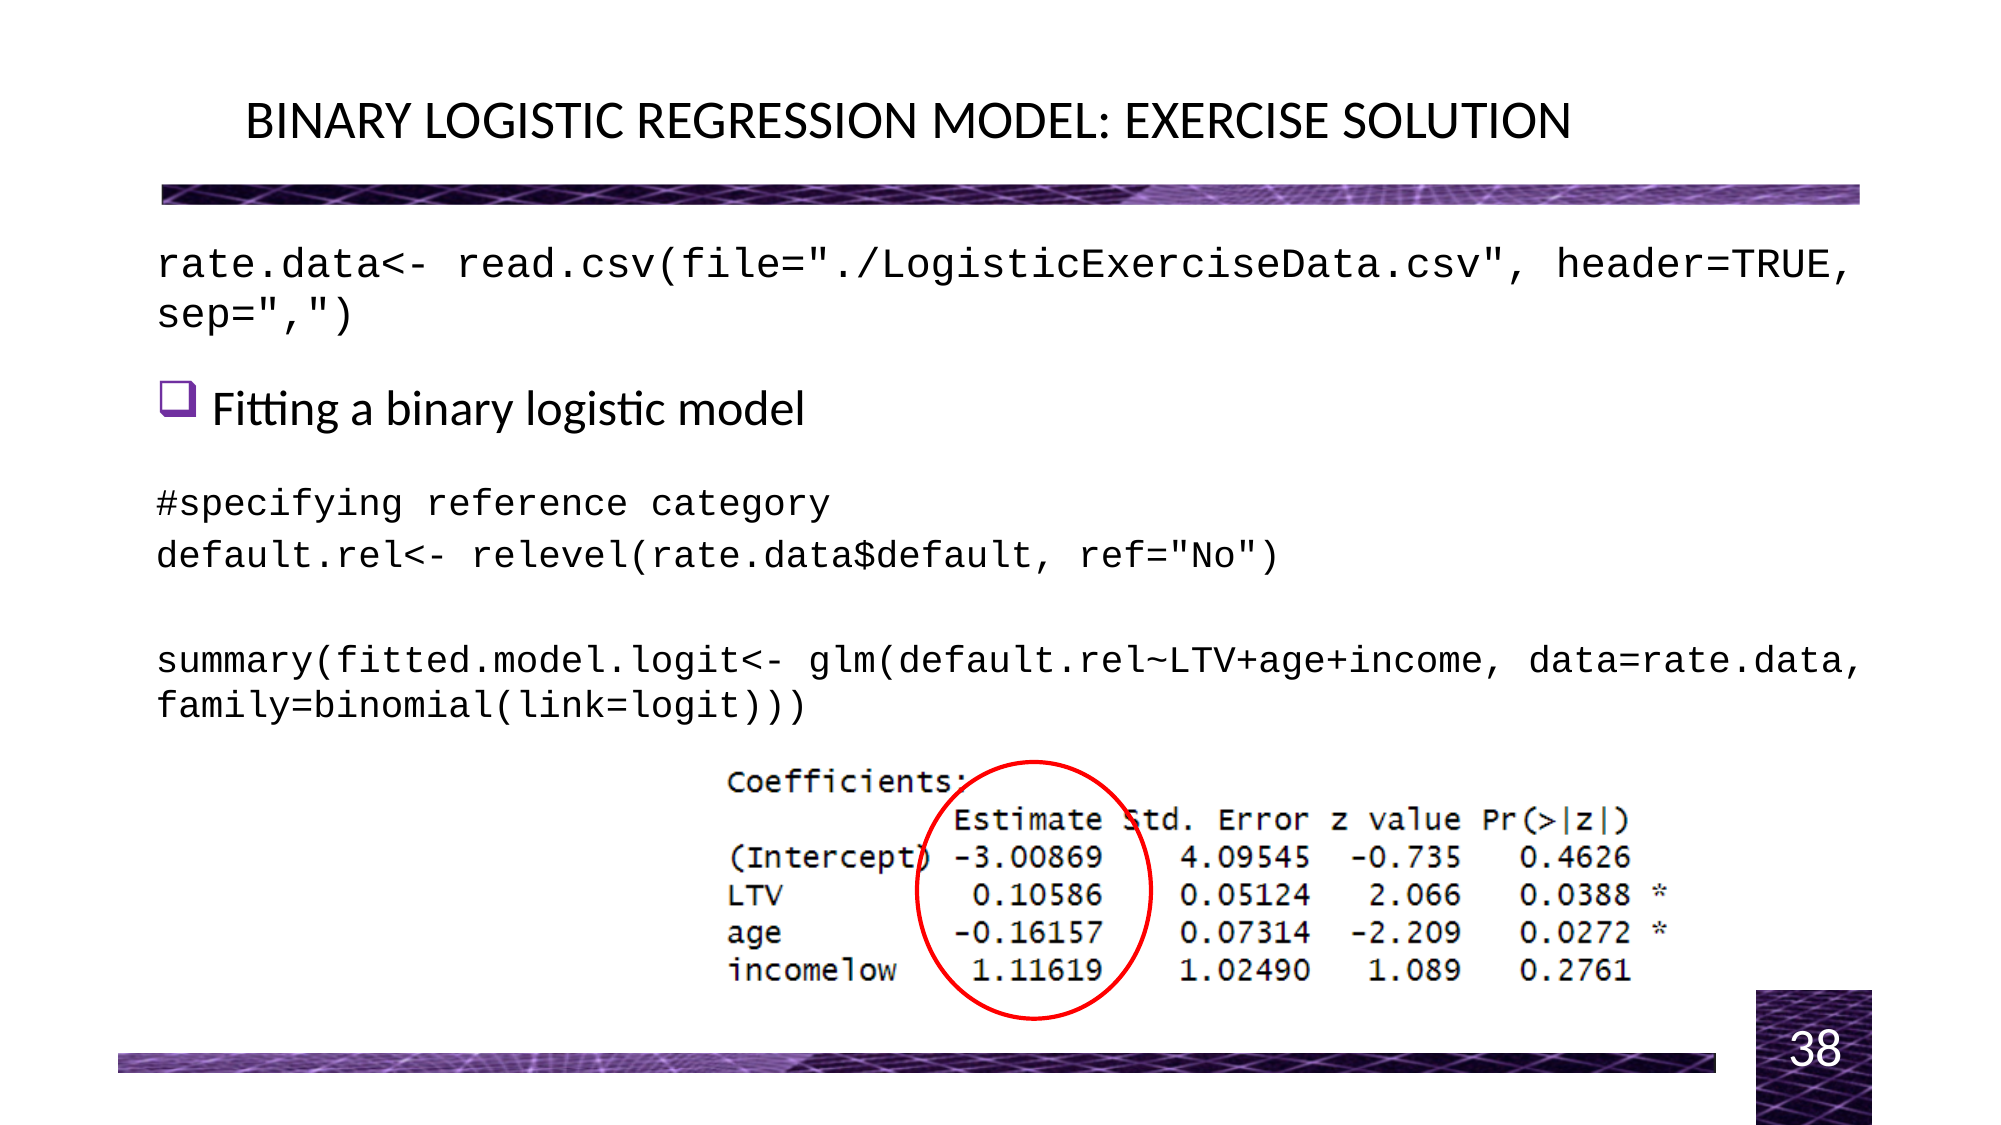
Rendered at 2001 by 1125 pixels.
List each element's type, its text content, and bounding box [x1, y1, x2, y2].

text_box BINARY LOGISTIC REGRESSION MODEL: exercise solution [230, 34, 1800, 157]
picture [723, 747, 1692, 992]
picture [117, 1053, 1717, 1073]
picture [1756, 990, 1872, 1125]
text_box [968, 999, 1100, 1021]
picture [161, 184, 1860, 205]
list rate.data<- read.csv(file="./LogisticExerciseData.csv", header=TRUE, sep=",") Fitting a binary logistic model #specifying reference category default.rel<- relevel(rate.data$default, ref="No") summary(fitted.model.logit<- glm(default.rel~LTV+age+income, data=rate.data, family=binomial(link=logit))) [140, 228, 1913, 1071]
